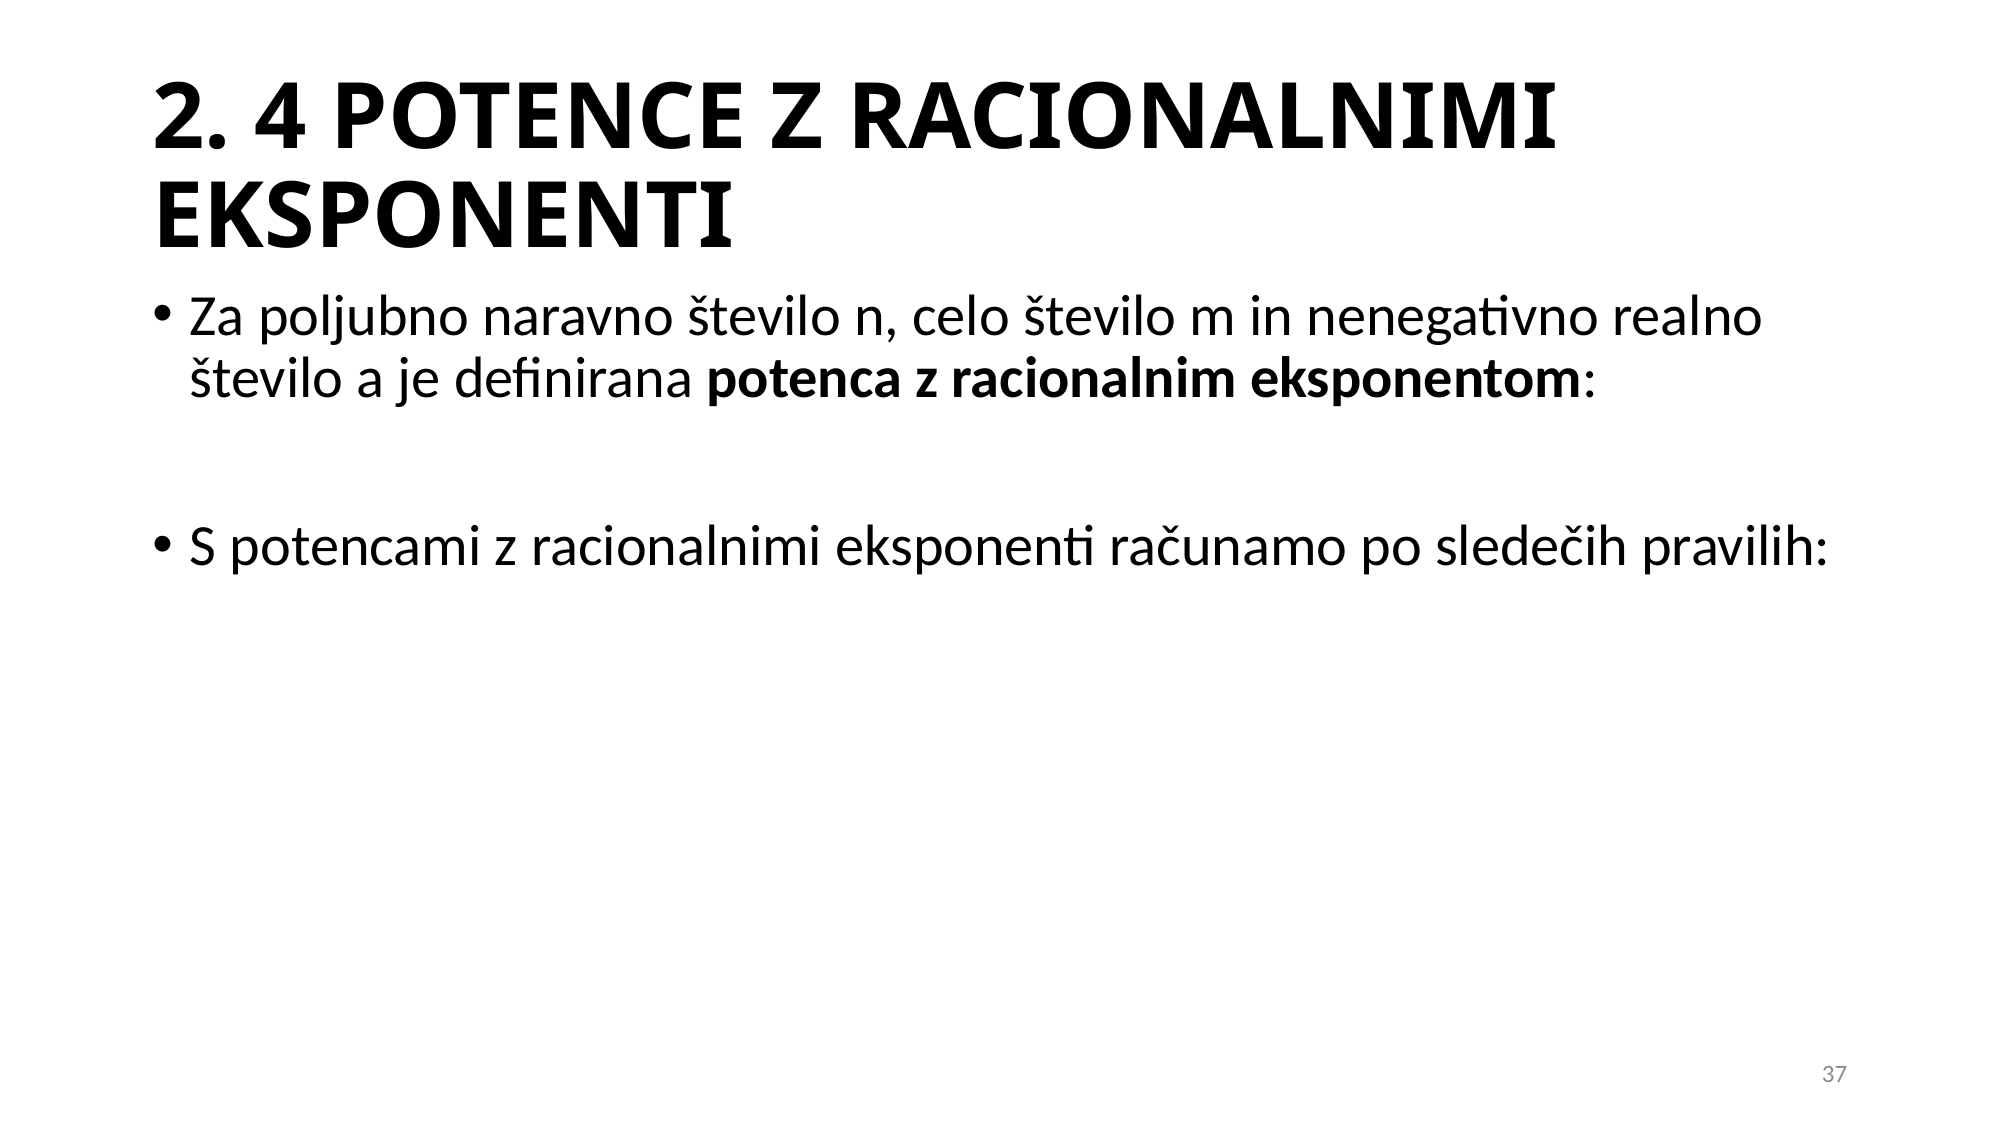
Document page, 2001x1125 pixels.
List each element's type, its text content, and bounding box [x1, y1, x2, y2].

slide_number 37 [1412, 1042, 1863, 1103]
title 2. 4 POTENCE Z RACIONALNIMI EKSPONENTI [137, 59, 1863, 278]
